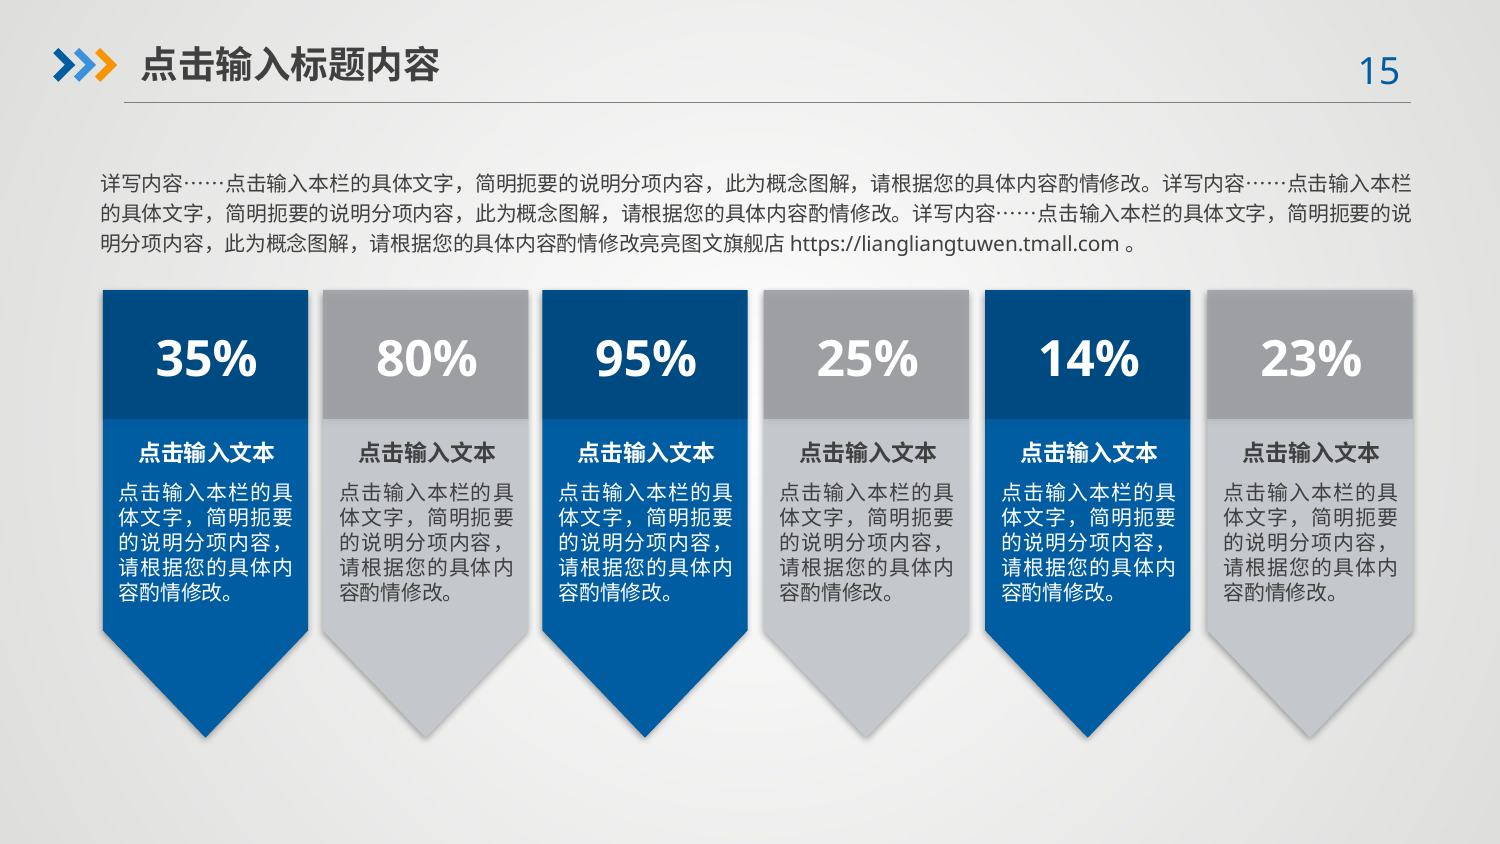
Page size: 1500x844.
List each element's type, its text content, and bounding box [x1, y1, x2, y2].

text_box 80% [345, 323, 509, 393]
text_box 23% [1229, 323, 1393, 393]
text_box [984, 289, 1191, 420]
text_box 95% [564, 323, 728, 393]
text_box 点击输入本栏的具体文字，简明扼要的说明分项内容，请根据您的具体内容酌情修改。 [552, 476, 739, 579]
text_box 详写内容……点击输入本栏的具体文字，简明扼要的说明分项内容，此为概念图解，请根据您的具体内容酌情修改。详写内容……点击输入本栏的具体文字，简明扼要的说明分项内容，此为概念图解，请根据您的具体内容酌情修改。详写内容……点击输入本栏的具体文字，简明扼要的说明分项内容，此为概念图解，请根据您的具体内容酌情修改亮亮图文旗舰店https://liangliangtuwen.tmall.com。 [94, 162, 1418, 269]
text_box 点击输入文本 [1011, 436, 1168, 476]
text_box [102, 425, 309, 739]
text_box [322, 289, 529, 420]
text_box 点击输入本栏的具体文字，简明扼要的说明分项内容，请根据您的具体内容酌情修改。 [774, 476, 960, 579]
text_box 点击输入标题内容 [140, 32, 491, 95]
text_box [541, 425, 749, 739]
text_box 14% [1007, 323, 1171, 393]
text_box 点击输入文本 [1234, 436, 1390, 476]
text_box [322, 425, 530, 739]
text_box 点击输入本栏的具体文字，简明扼要的说明分项内容，请根据您的具体内容酌情修改。 [1217, 476, 1404, 579]
text_box [984, 426, 1192, 739]
text_box 点击输入文本 [569, 436, 725, 476]
text_box 35% [125, 323, 289, 393]
text_box 点击输入本栏的具体文字，简明扼要的说明分项内容，请根据您的具体内容酌情修改。 [333, 476, 520, 579]
text_box [1207, 289, 1413, 420]
text_box [1206, 425, 1414, 739]
picture [0, 0, 1500, 844]
text_box 点击输入本栏的具体文字，简明扼要的说明分项内容，请根据您的具体内容酌情修改。 [995, 476, 1182, 579]
text_box [762, 425, 970, 739]
text_box 点击输入文本 [129, 436, 285, 476]
text_box 点击输入文本 [349, 436, 506, 476]
text_box 25% [786, 323, 949, 393]
text_box 点击输入文本 [790, 436, 946, 476]
text_box [763, 289, 970, 420]
text_box [102, 289, 309, 420]
text_box 点击输入本栏的具体文字，简明扼要的说明分项内容，请根据您的具体内容酌情修改。 [113, 476, 300, 579]
text_box [542, 289, 748, 420]
